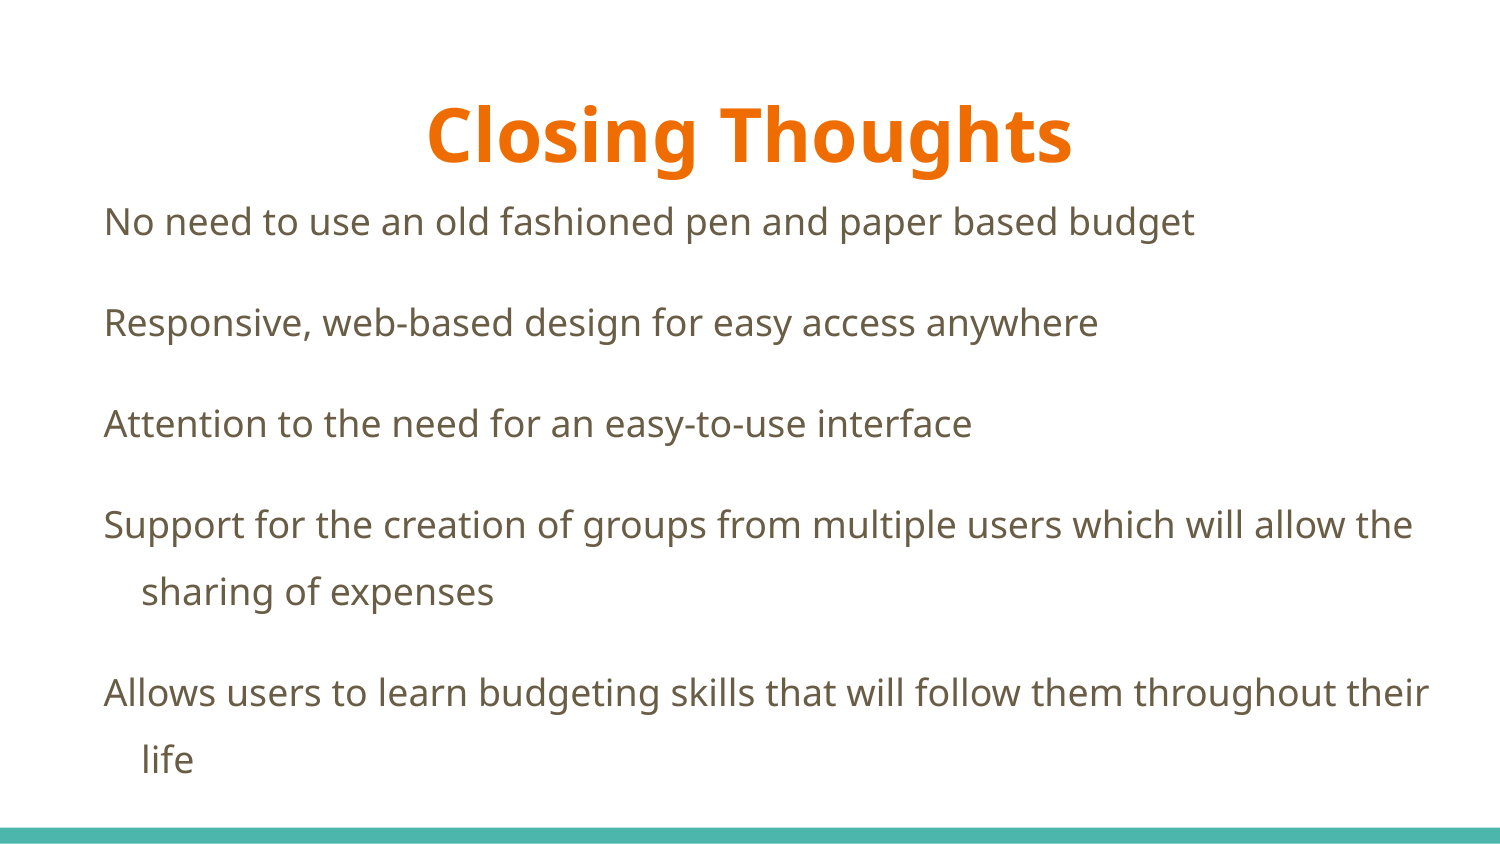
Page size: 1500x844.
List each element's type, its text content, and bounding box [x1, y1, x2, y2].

title Closing Thoughts [51, 72, 1449, 189]
list No need to use an old fashioned pen and paper based budget Responsive, web-based design for easy access anywhere Attention to the need for an easy-to-use interface Support for the creation of groups from multiple users which will allow the sharing of expenses Allows users to learn budgeting skills that will follow them throughout their life [51, 207, 1449, 750]
